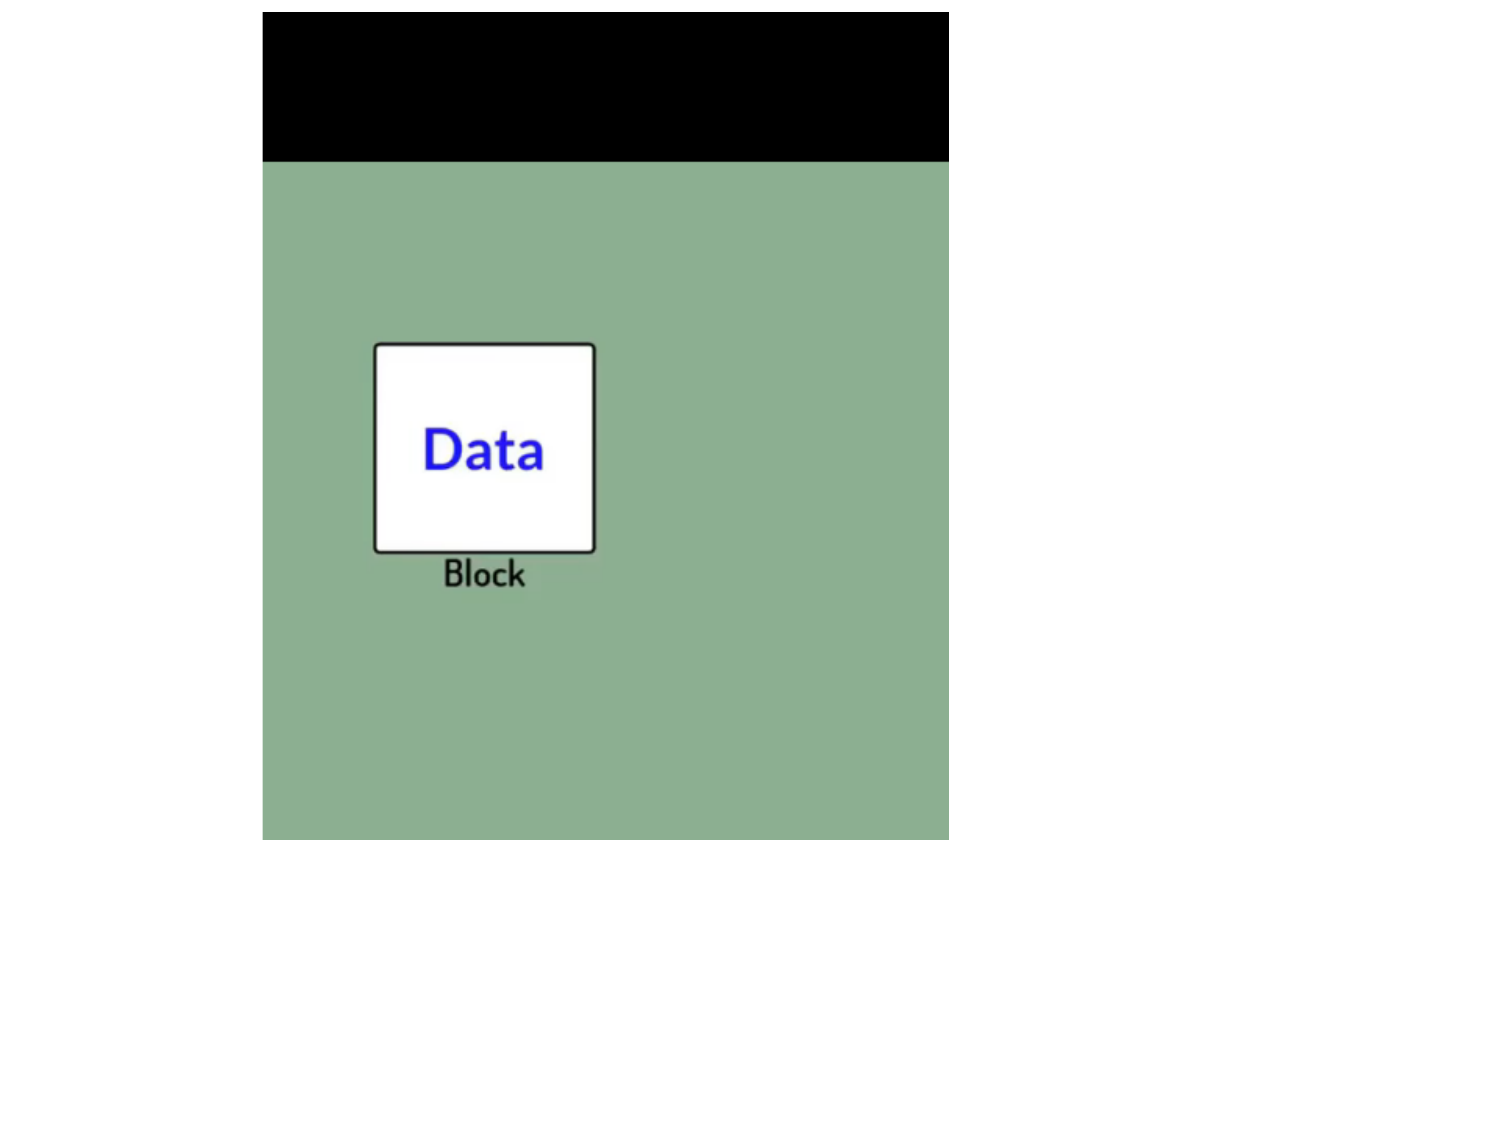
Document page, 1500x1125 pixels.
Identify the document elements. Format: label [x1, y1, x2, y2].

picture [262, 12, 949, 840]
